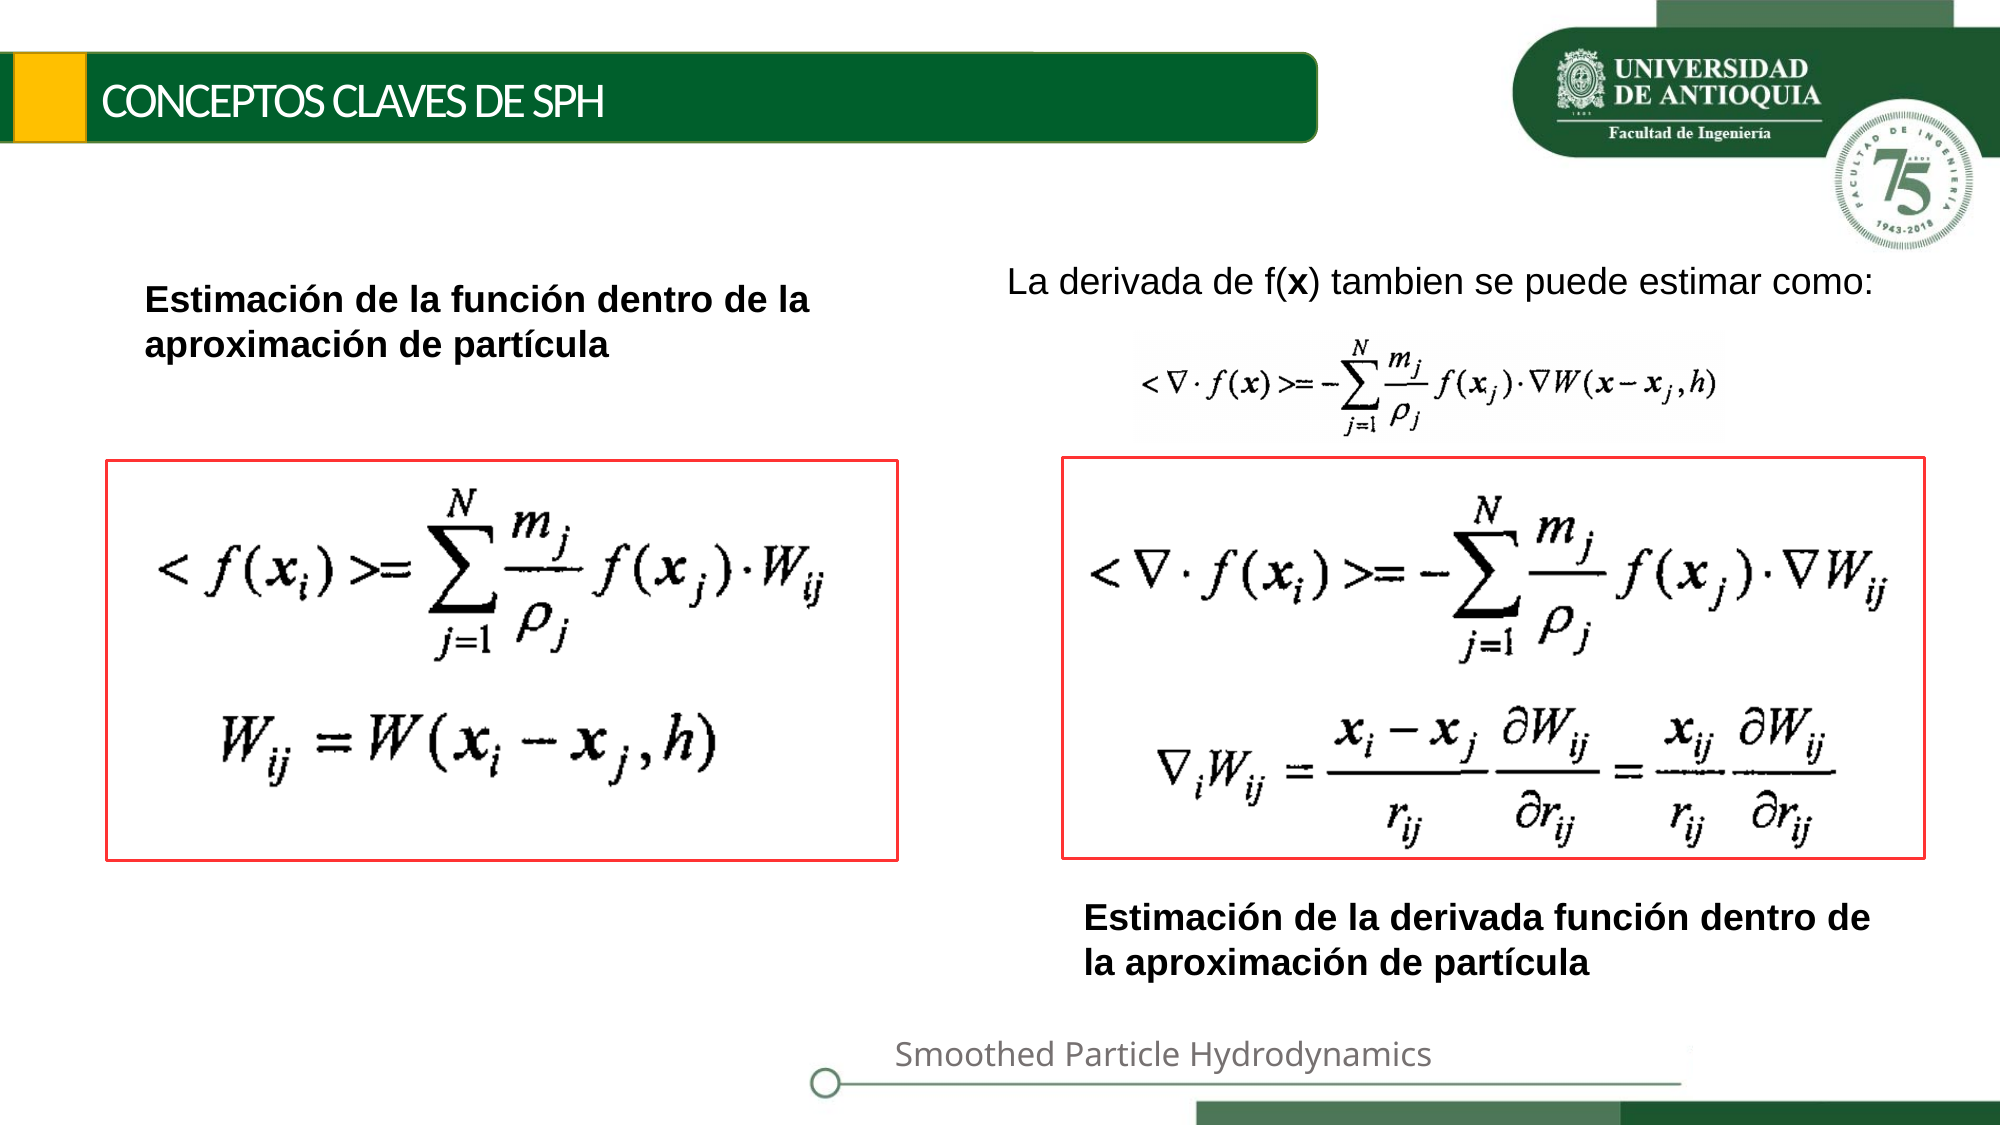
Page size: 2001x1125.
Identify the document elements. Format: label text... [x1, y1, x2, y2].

text_box CONCEPTOS CLAVES DE SPH [86, 59, 1646, 135]
text_box [1062, 457, 1925, 859]
text_box [1693, 765, 2000, 1098]
picture [0, 0, 2001, 1125]
text_box [87, 52, 1315, 59]
text_box [14, 52, 87, 143]
text_box Smoothed Particle Hydrodynamics [880, 1025, 1780, 1081]
text_box Estimación de la derivada función dentro de la aproximación de partícula [1068, 885, 1919, 1027]
text_box [0, 52, 14, 143]
text_box [87, 135, 1315, 143]
text_box [106, 460, 898, 861]
text_box La derivada de f(x) tambien se puede estimar como: [992, 250, 1949, 307]
text_box Estimación de la función dentro de la aproximación de partícula [129, 267, 839, 366]
